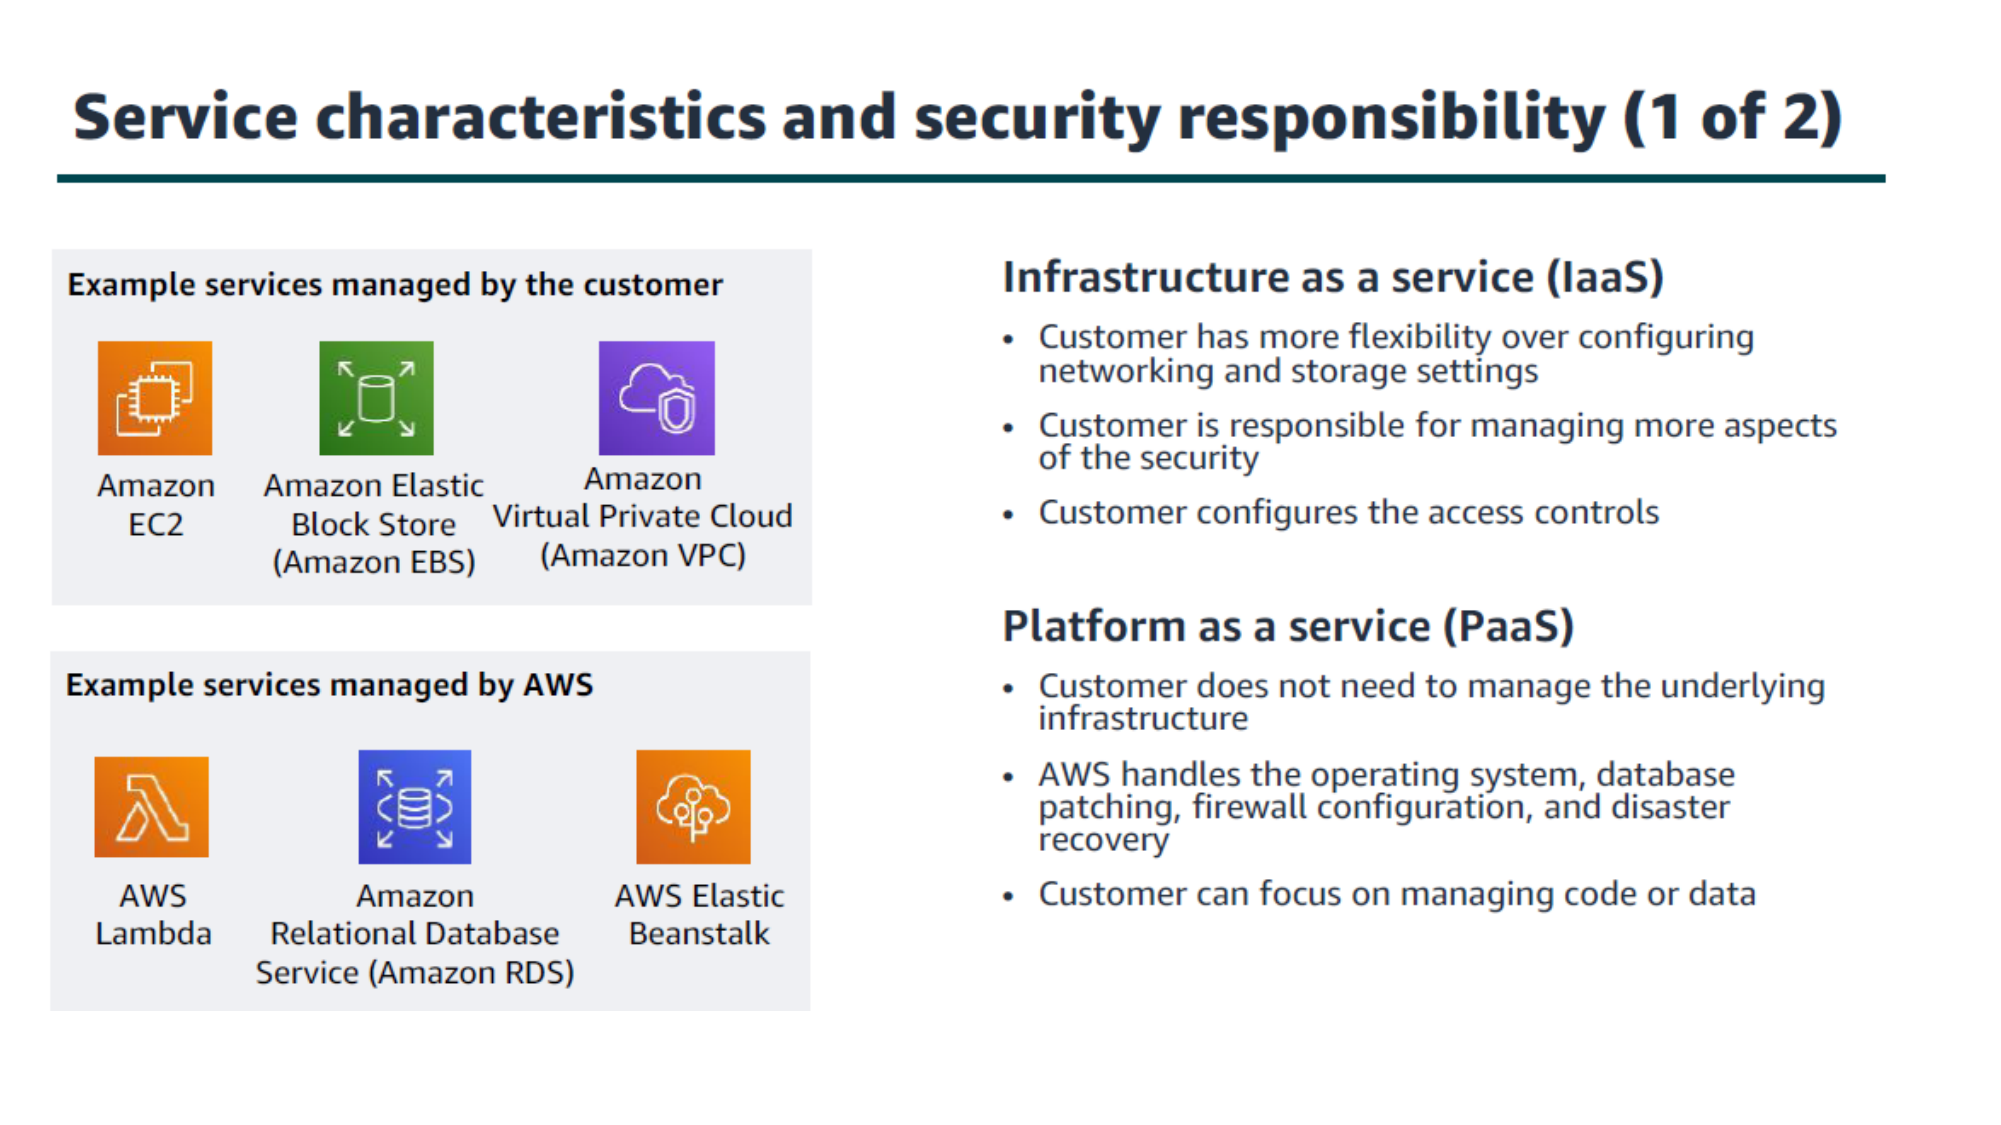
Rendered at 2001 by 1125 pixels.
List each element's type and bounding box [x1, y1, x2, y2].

picture [37, 68, 1898, 1012]
